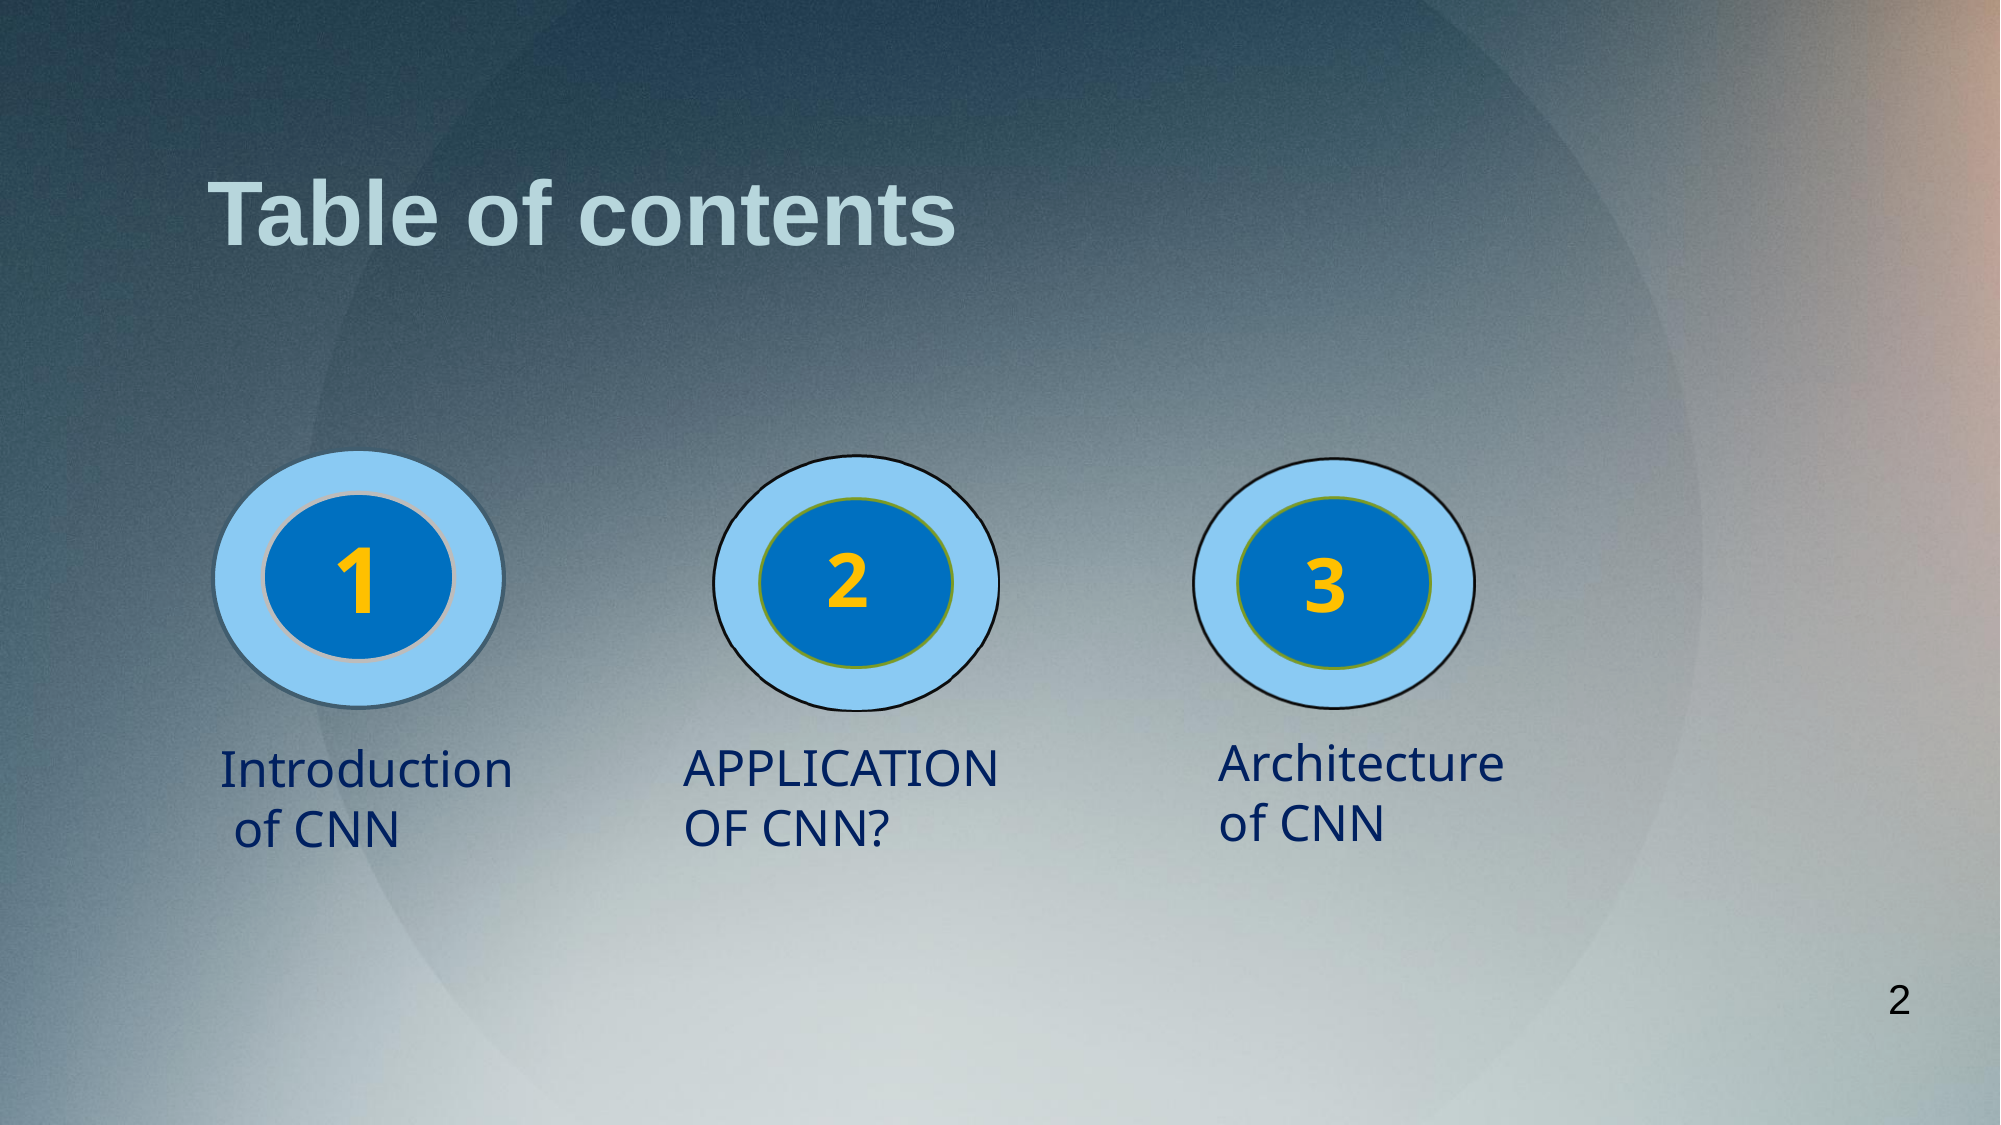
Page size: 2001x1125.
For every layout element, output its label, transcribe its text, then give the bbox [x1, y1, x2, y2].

text_box APPLICATION OF CNN? [668, 728, 1106, 864]
slide_number 2 [1873, 965, 2000, 1025]
text_box Architecture of CNN [1204, 724, 1557, 860]
text_box Table of contents [192, 146, 1193, 272]
text_box Introduction of CNN [205, 730, 719, 865]
picture [0, 0, 2000, 1125]
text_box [212, 448, 505, 709]
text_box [711, 454, 1001, 712]
